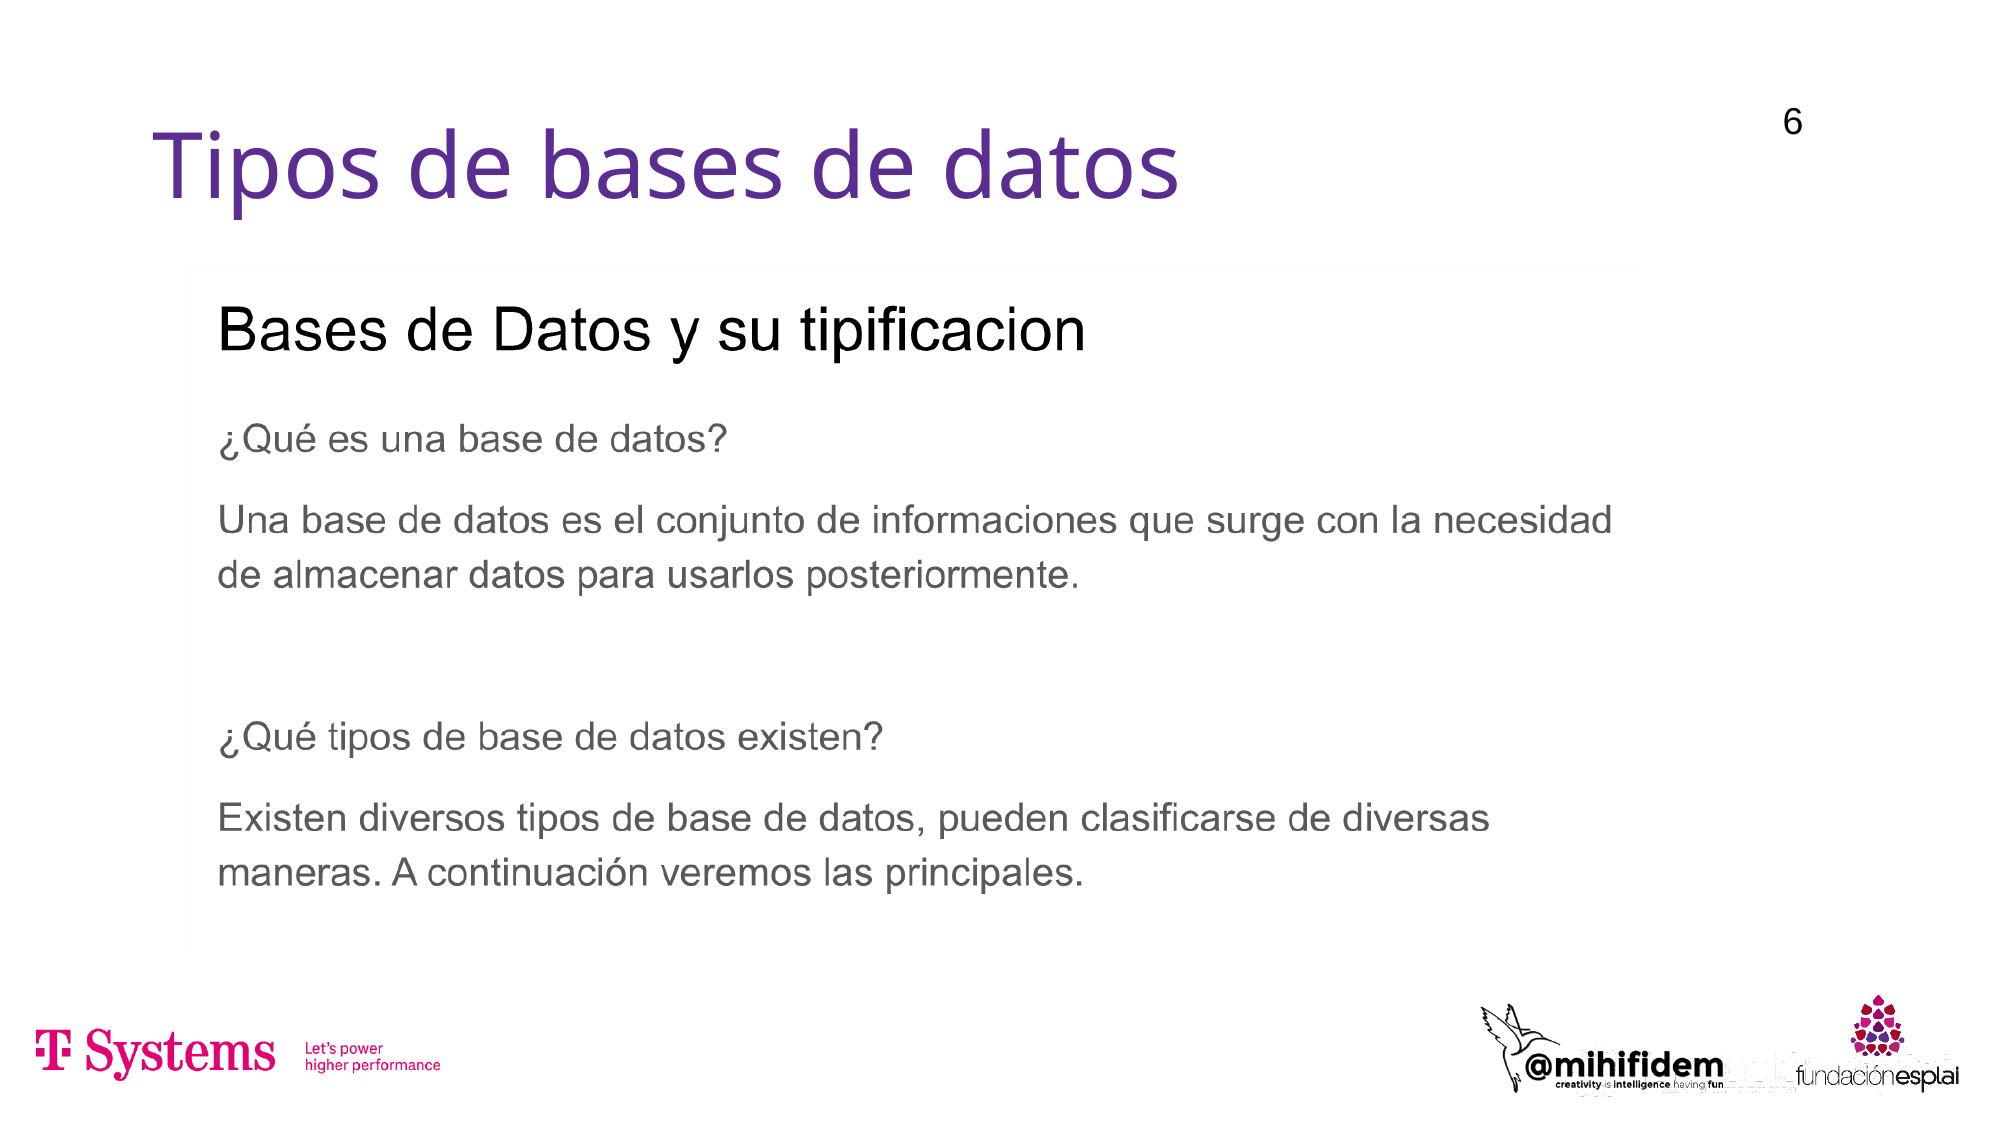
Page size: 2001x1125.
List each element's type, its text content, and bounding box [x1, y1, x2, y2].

picture [184, 266, 1639, 947]
picture [36, 1027, 440, 1081]
picture [1472, 986, 1965, 1103]
text_box 6 [1767, 89, 1863, 150]
text_box Tipos de bases de datos [137, 59, 1863, 278]
